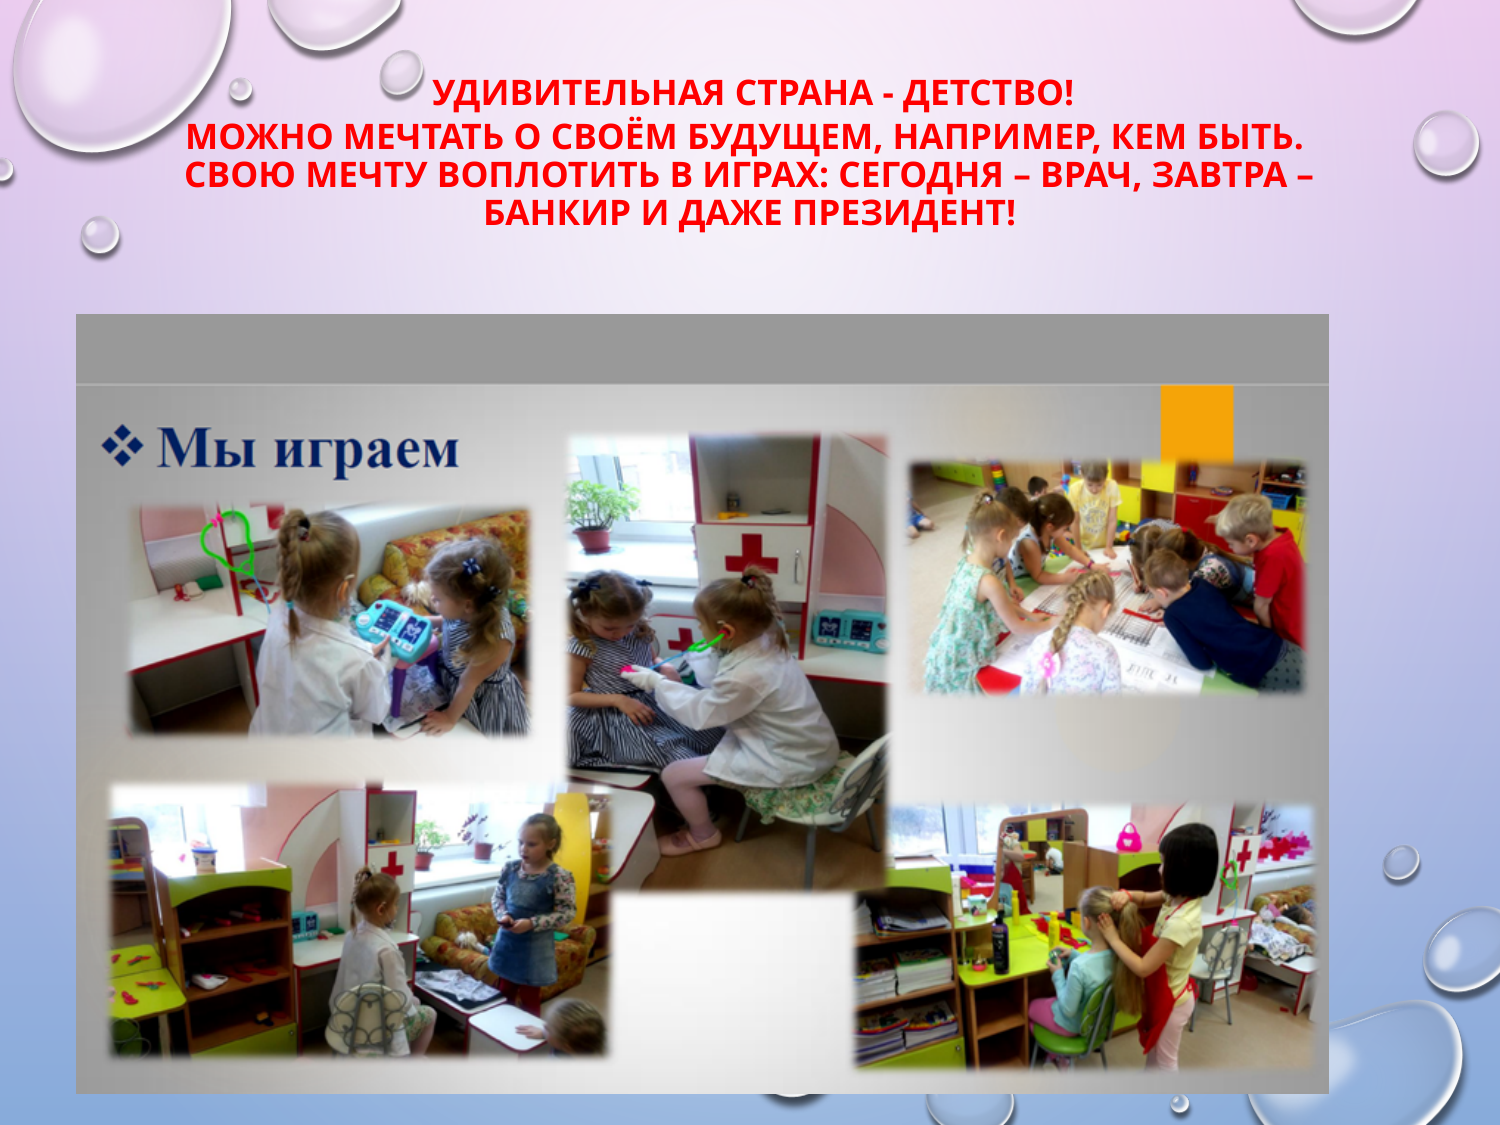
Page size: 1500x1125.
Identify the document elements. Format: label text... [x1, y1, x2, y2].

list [76, 314, 1329, 1094]
title УДИВИТЕЛЬНАЯ СТРАНА - ДЕТСТВО! МОЖНО МЕЧТАТЬ О СВОЁМ БУДУЩЕМ, НАПРИМЕР, КЕМ БЫТЬ. СВОЮ МЕЧТУ ВОПЛОТИТЬ В ИГРАХ: СЕГОДНЯ – ВРАЧ, ЗАВТРА – БАНКИР И ДАЖЕ ПРЕЗИДЕНТ! [147, 29, 1353, 255]
picture [0, 0, 1500, 1125]
